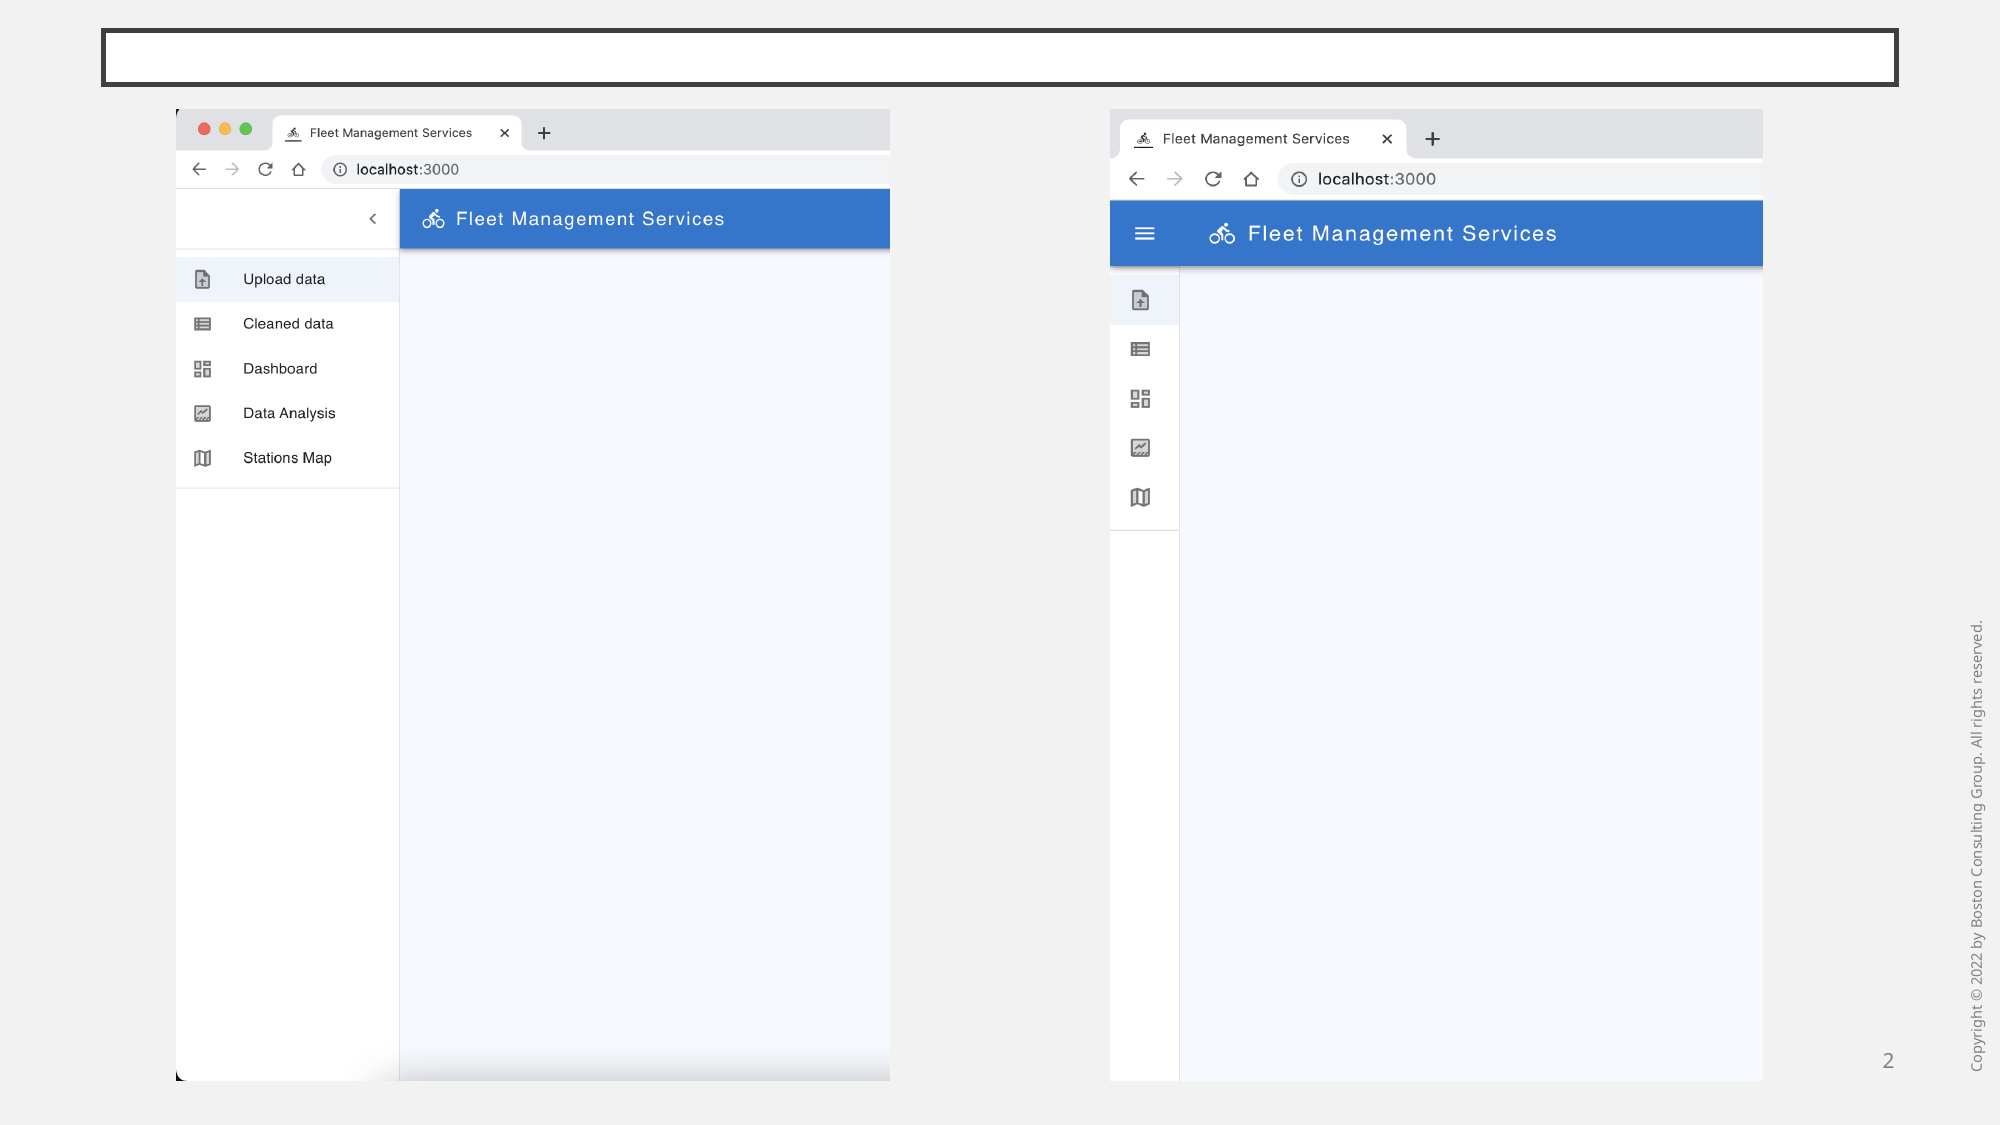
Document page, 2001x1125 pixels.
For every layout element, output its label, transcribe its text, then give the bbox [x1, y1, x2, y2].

title DRAWER VIEW OPEN & CLOSE [101, 28, 1899, 87]
picture [1110, 109, 1763, 1081]
picture [176, 109, 890, 1081]
